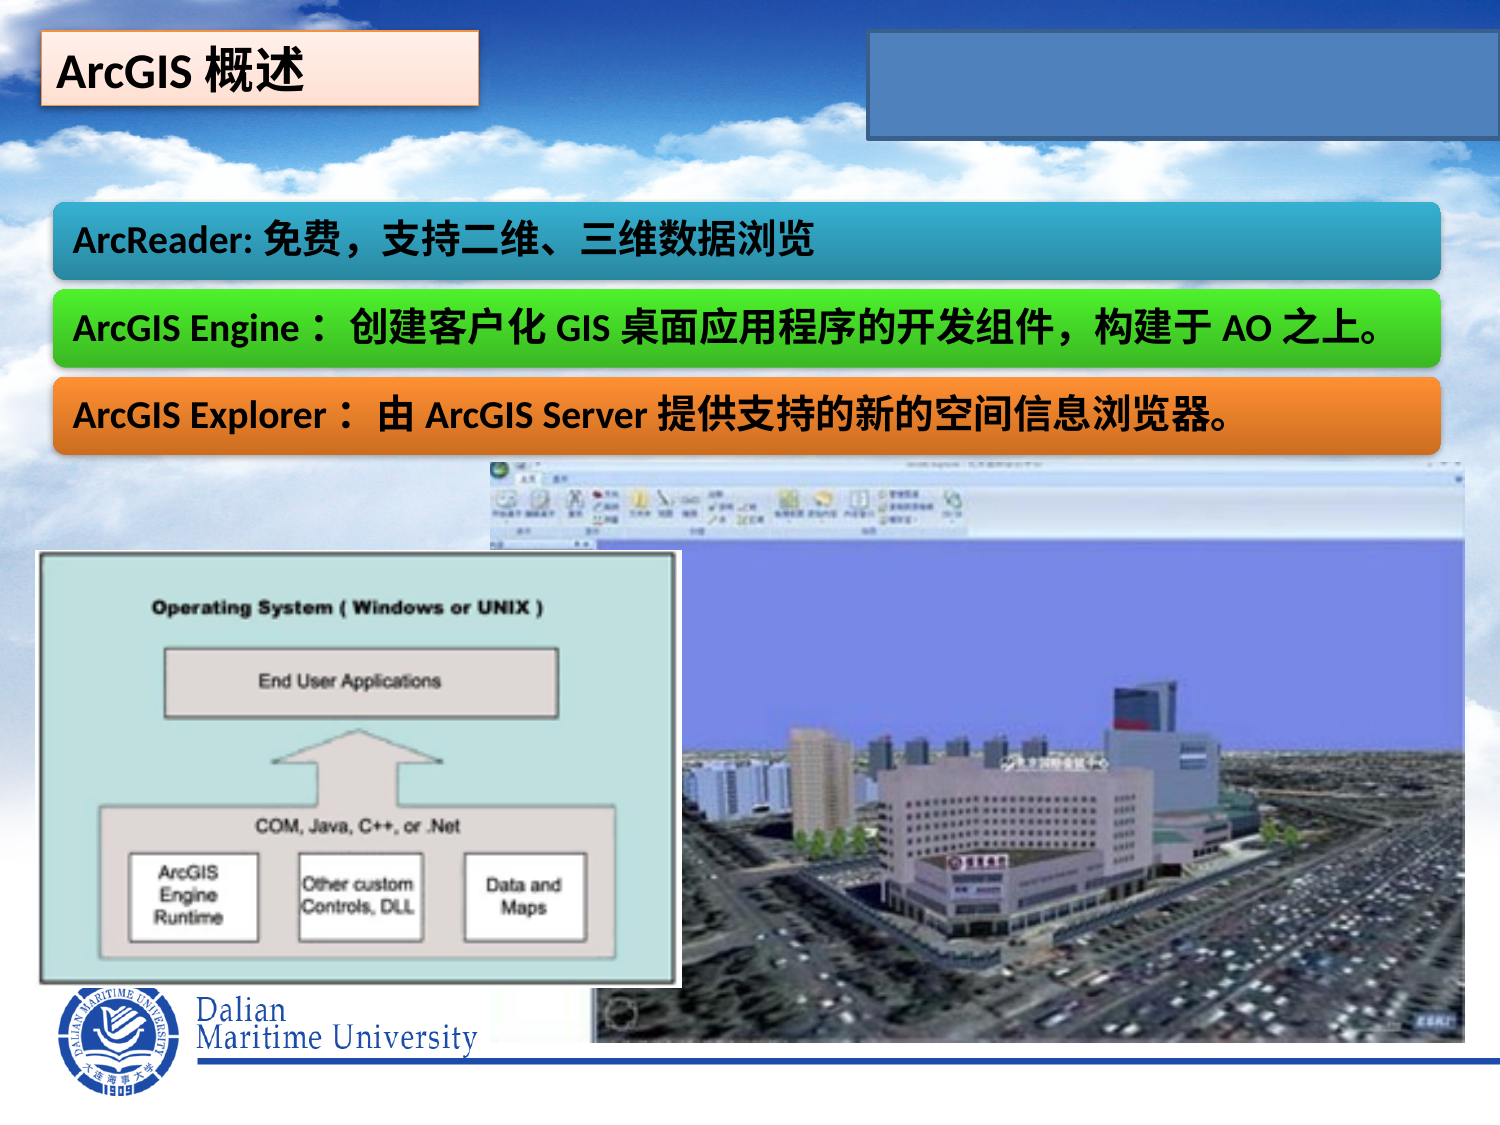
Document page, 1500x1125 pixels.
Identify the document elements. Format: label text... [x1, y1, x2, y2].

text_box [52, 195, 1442, 461]
picture [0, 0, 1500, 1125]
text_box ArcGIS概述 [41, 30, 479, 106]
